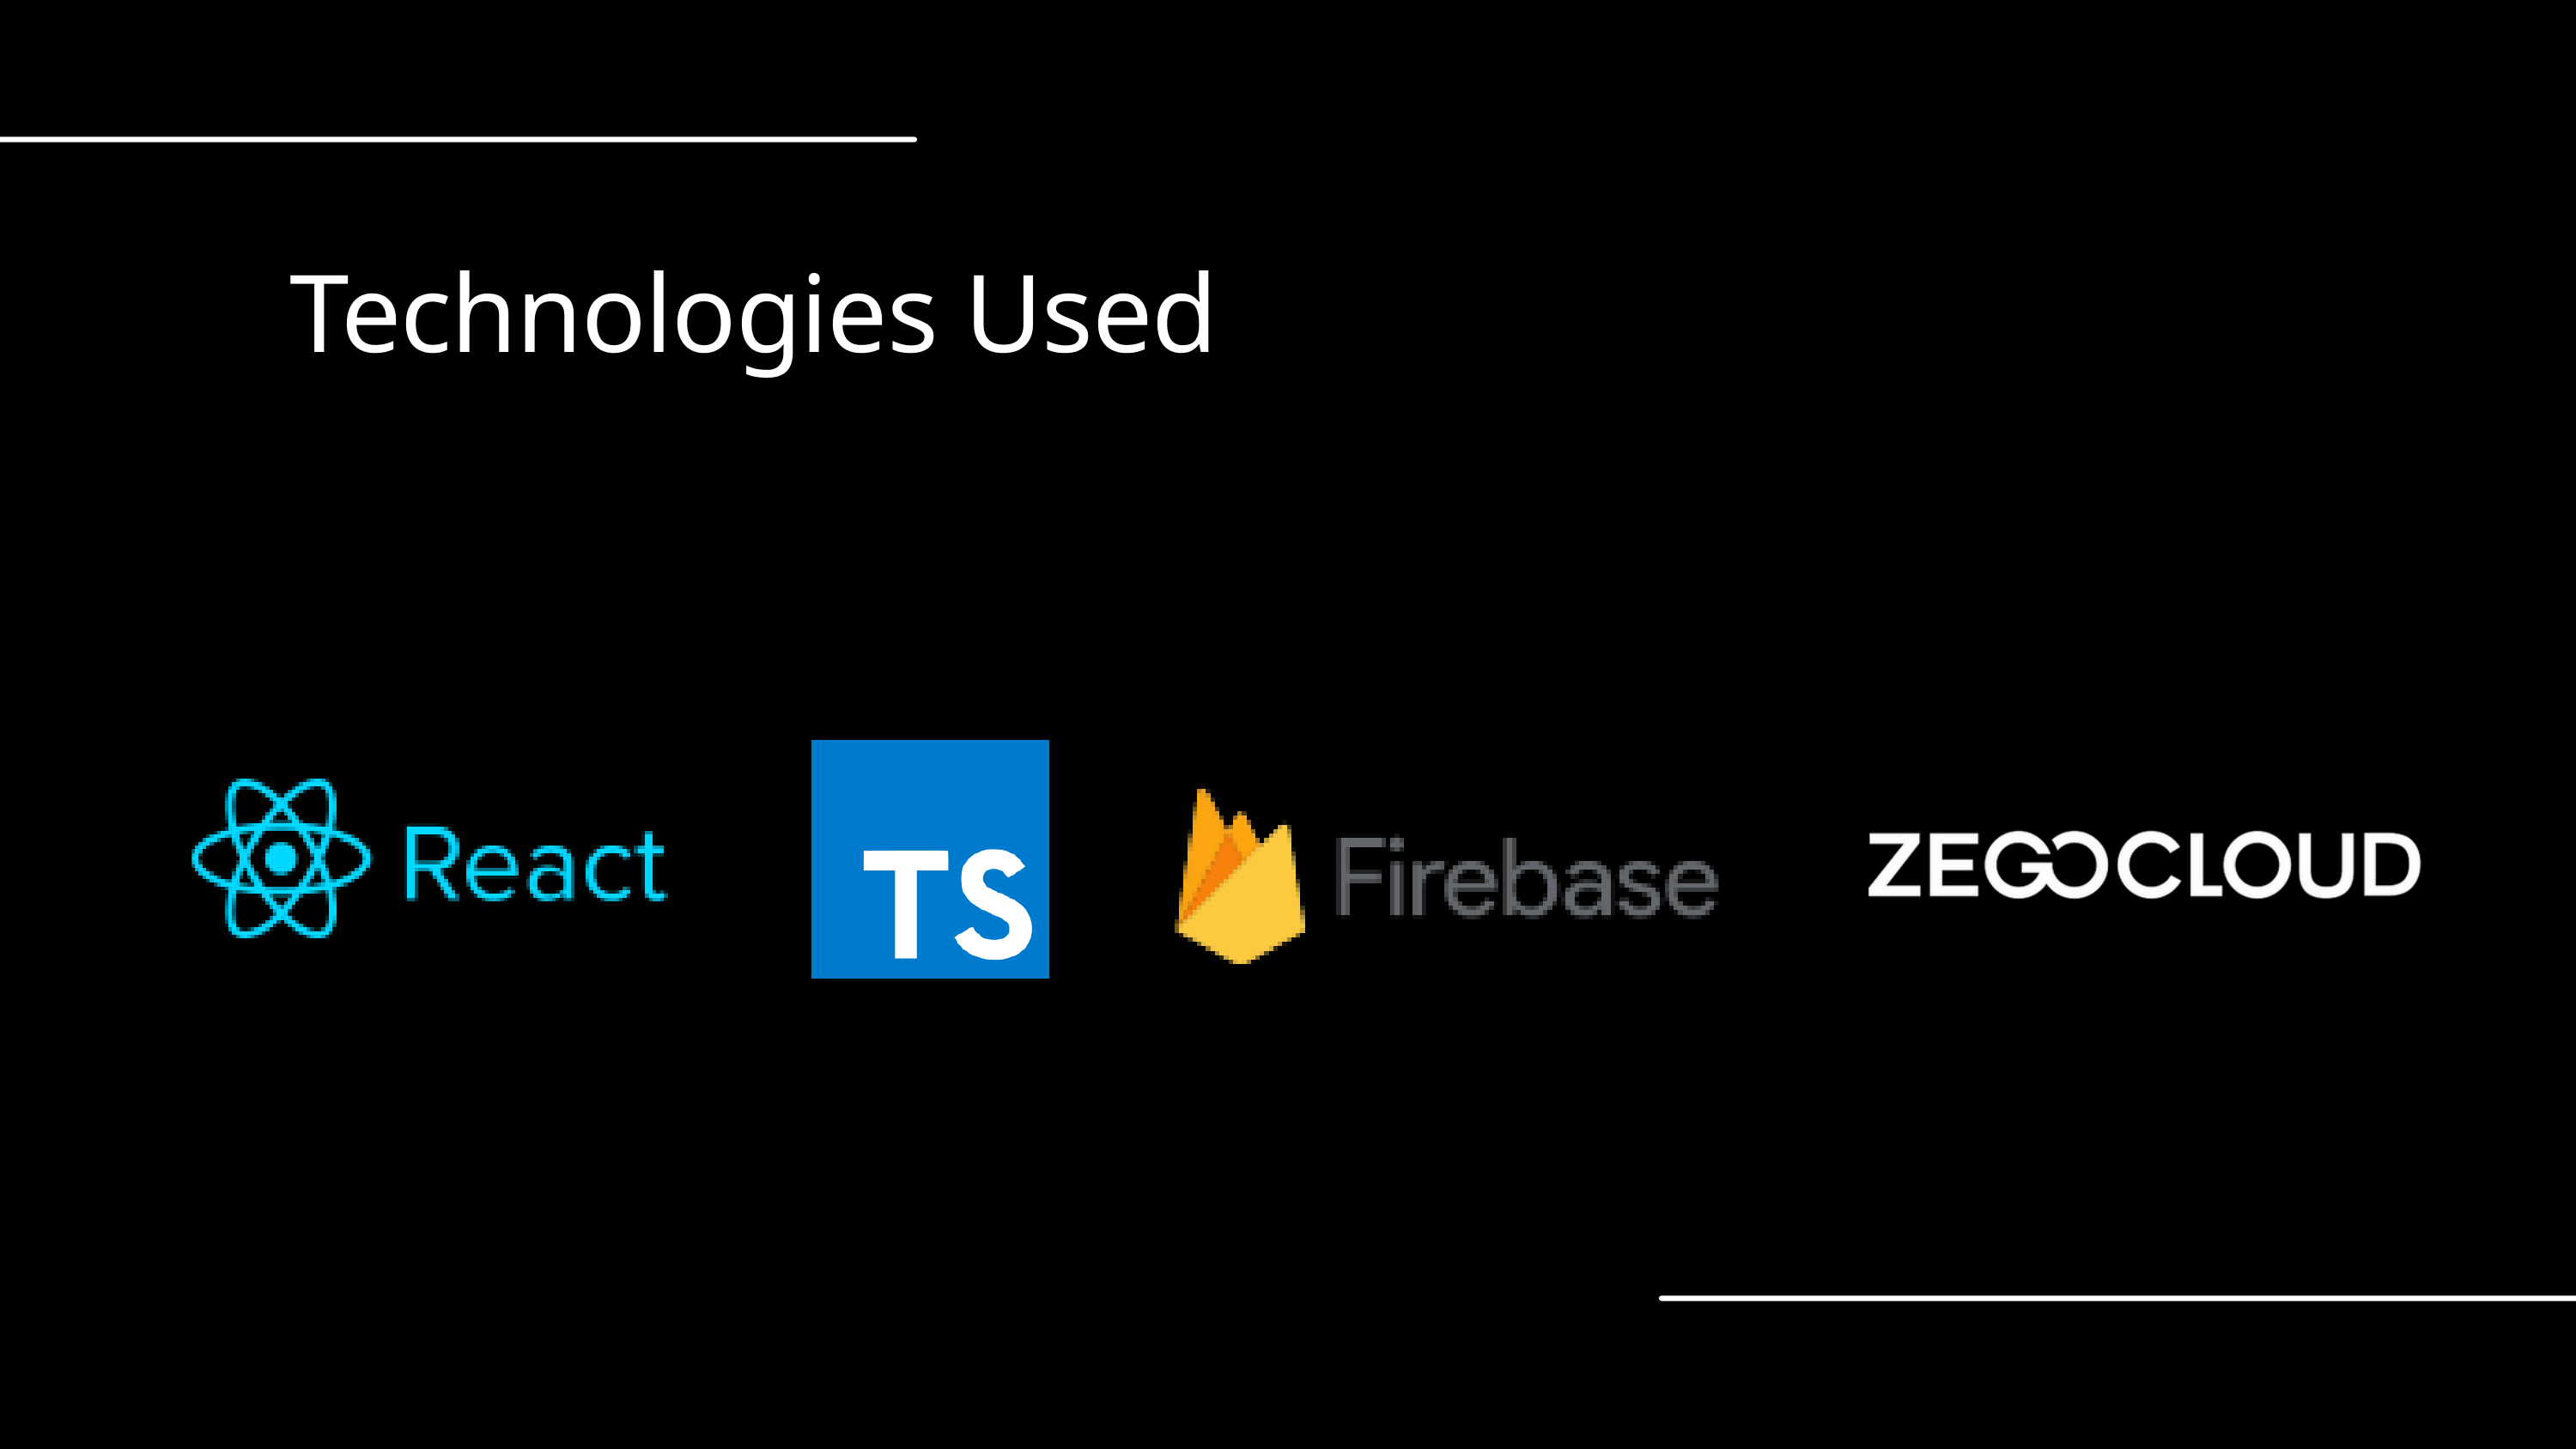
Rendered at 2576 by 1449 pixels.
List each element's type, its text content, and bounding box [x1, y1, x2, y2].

text_box Technologies Used [289, 265, 1333, 373]
text_box [1790, 767, 2507, 951]
text_box [1152, 718, 1719, 1001]
text_box [191, 775, 668, 943]
text_box [811, 740, 1050, 979]
